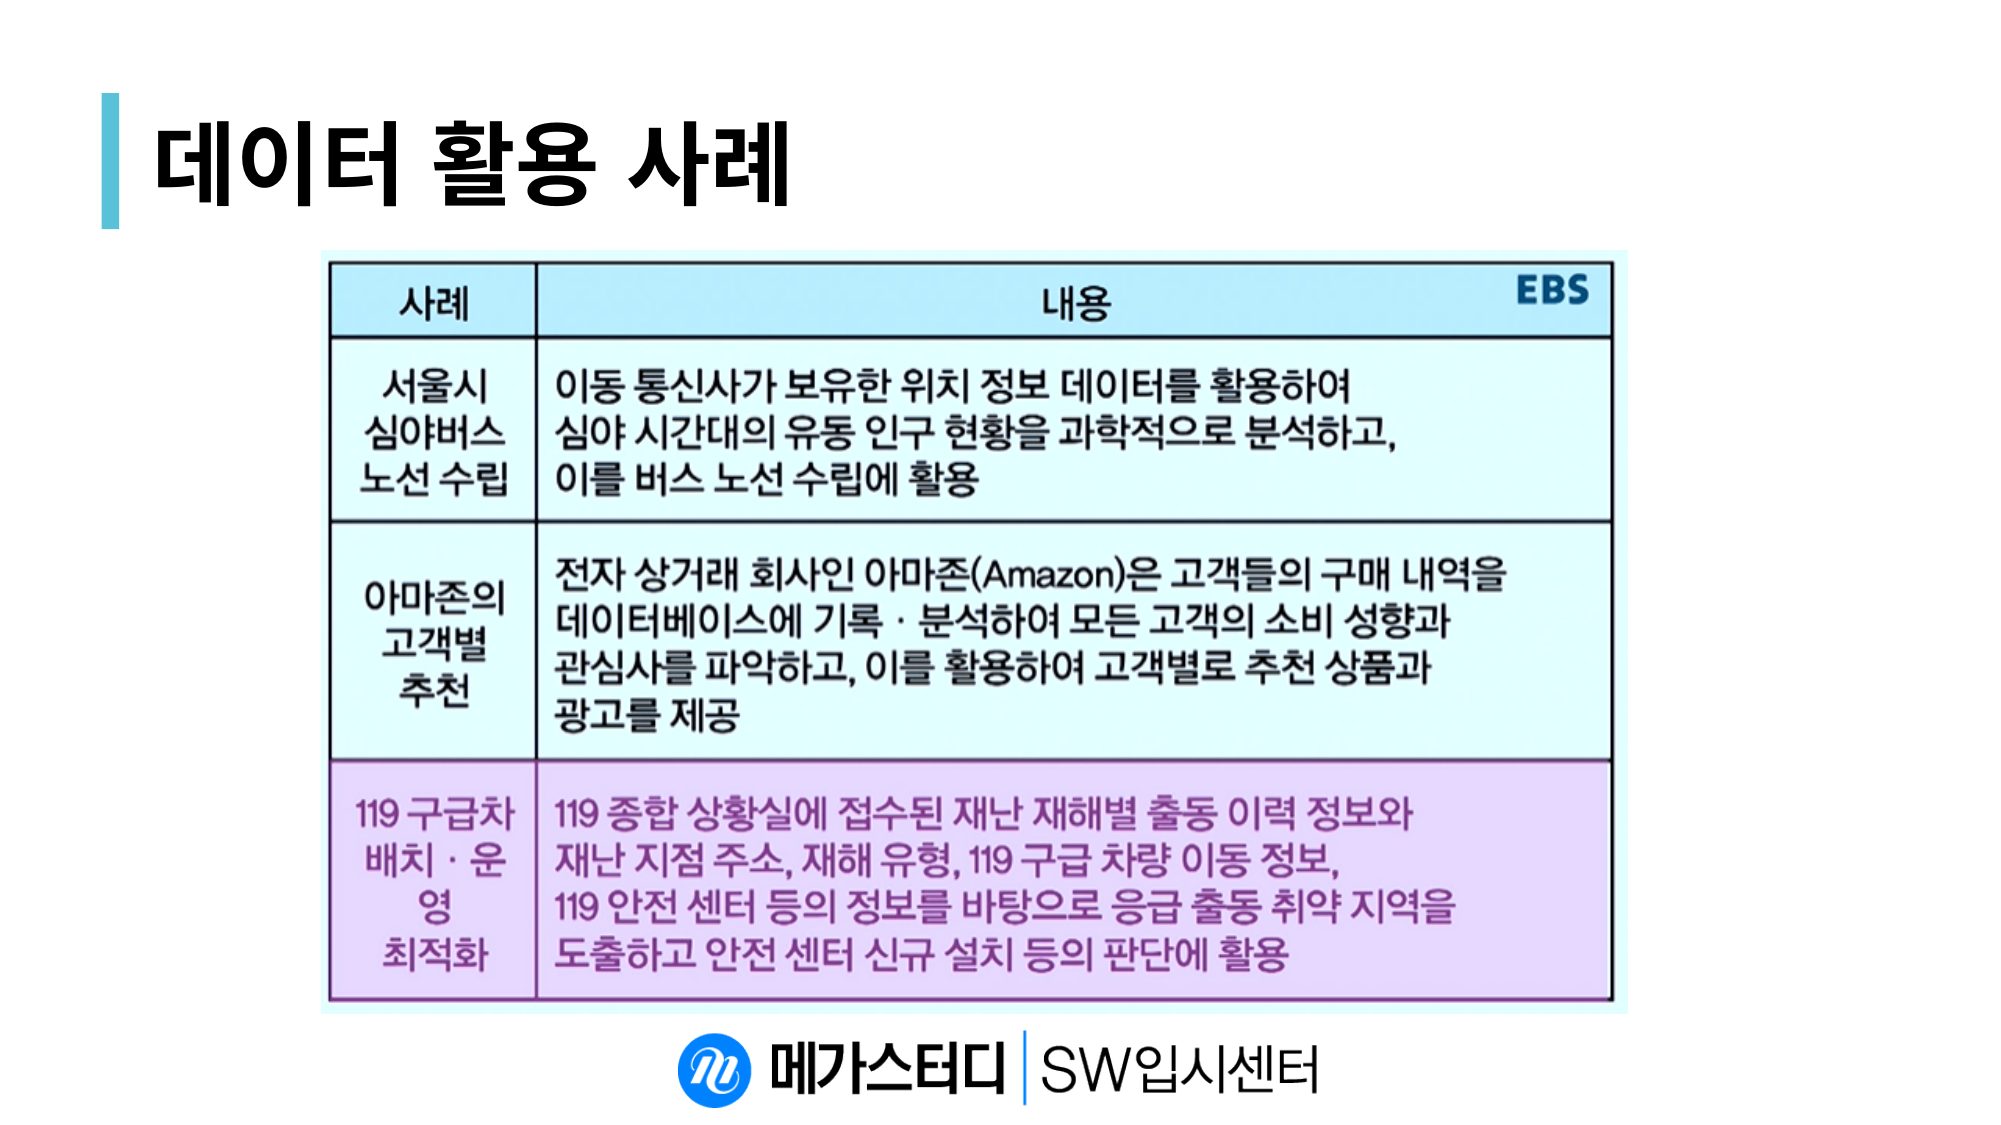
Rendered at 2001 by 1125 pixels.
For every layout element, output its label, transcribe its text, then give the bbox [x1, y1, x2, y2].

title 데이터 활용 사례 [137, 59, 1863, 278]
picture [678, 1030, 1317, 1108]
picture [321, 250, 1628, 1014]
